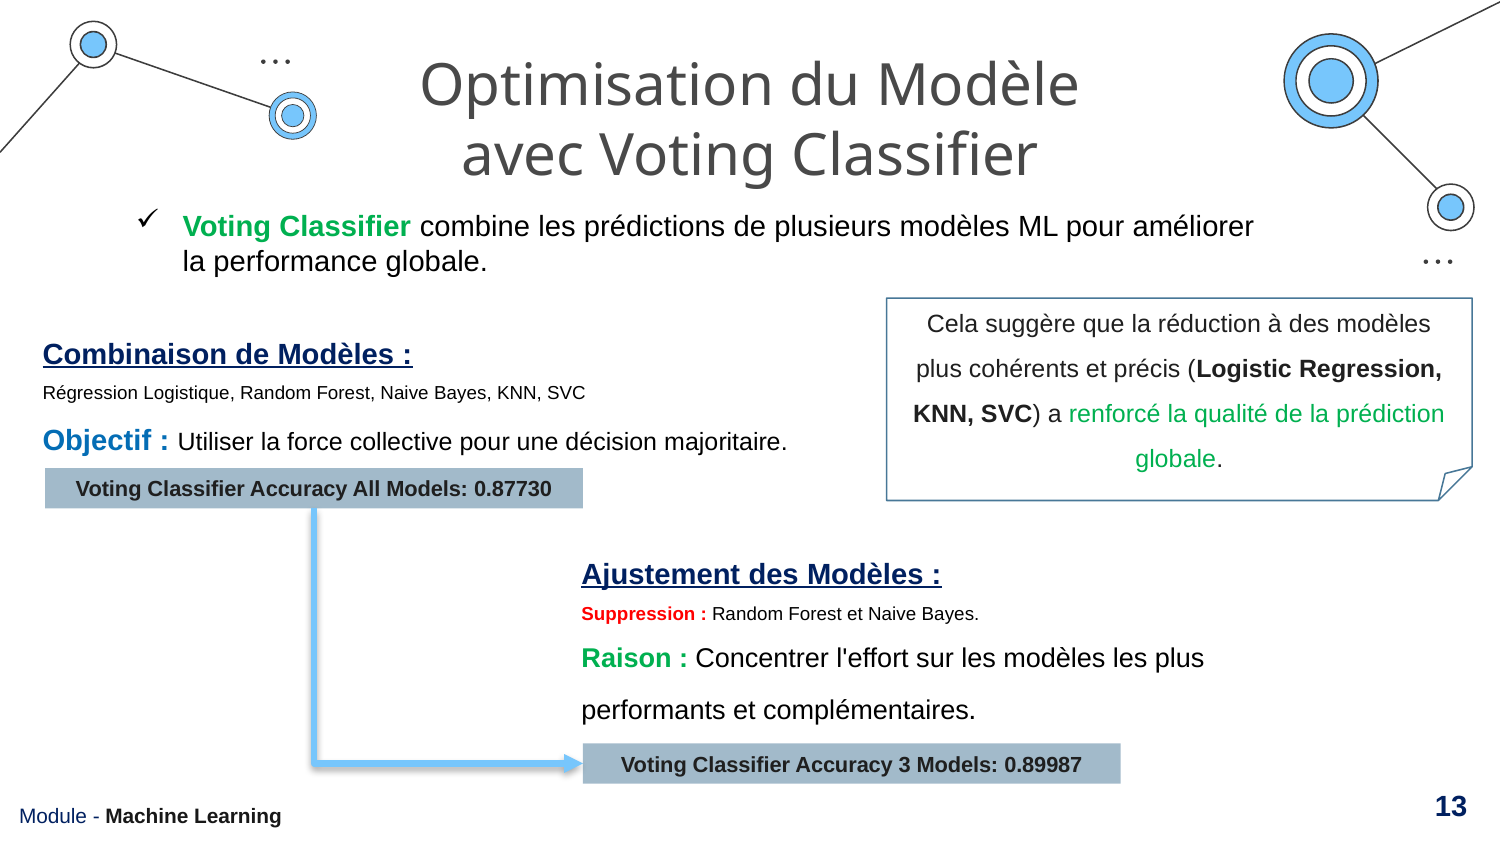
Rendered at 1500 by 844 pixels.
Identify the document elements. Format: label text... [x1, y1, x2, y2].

text_box 13 [1420, 779, 1496, 830]
title Optimisation du Modèle avec Voting Classifier [398, 32, 1102, 130]
text_box Ajustement des Modèles : Suppression : Random Forest et Naive Bayes. Raison : Concentrer l'effort sur les modèles les plus performants et complémentaires. [582, 530, 1334, 733]
text_box Combinaison de Modèles : Régression Logistique, Random Forest, Naive Bayes, KNN, SVC Objectif : Utiliser la force collective pour une décision majoritaire. [27, 310, 886, 464]
text_box Voting Classifier Accuracy All Models: 0.87730 [45, 468, 583, 509]
text_box Module - Machine Learning [4, 795, 306, 835]
text_box Voting Classifier Accuracy 3 Models: 0.89987 [582, 743, 1121, 784]
text_box Voting Classifier combine les prédictions de plusieurs modèles ML pour améliorer la performance globale. [121, 199, 1279, 285]
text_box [320, 501, 577, 771]
text_box Cela suggère que la réduction à des modèles plus cohérents et précis (Logistic Regression, KNN, SVC) a renforcé la qualité de la prédiction globale. [886, 298, 1473, 501]
